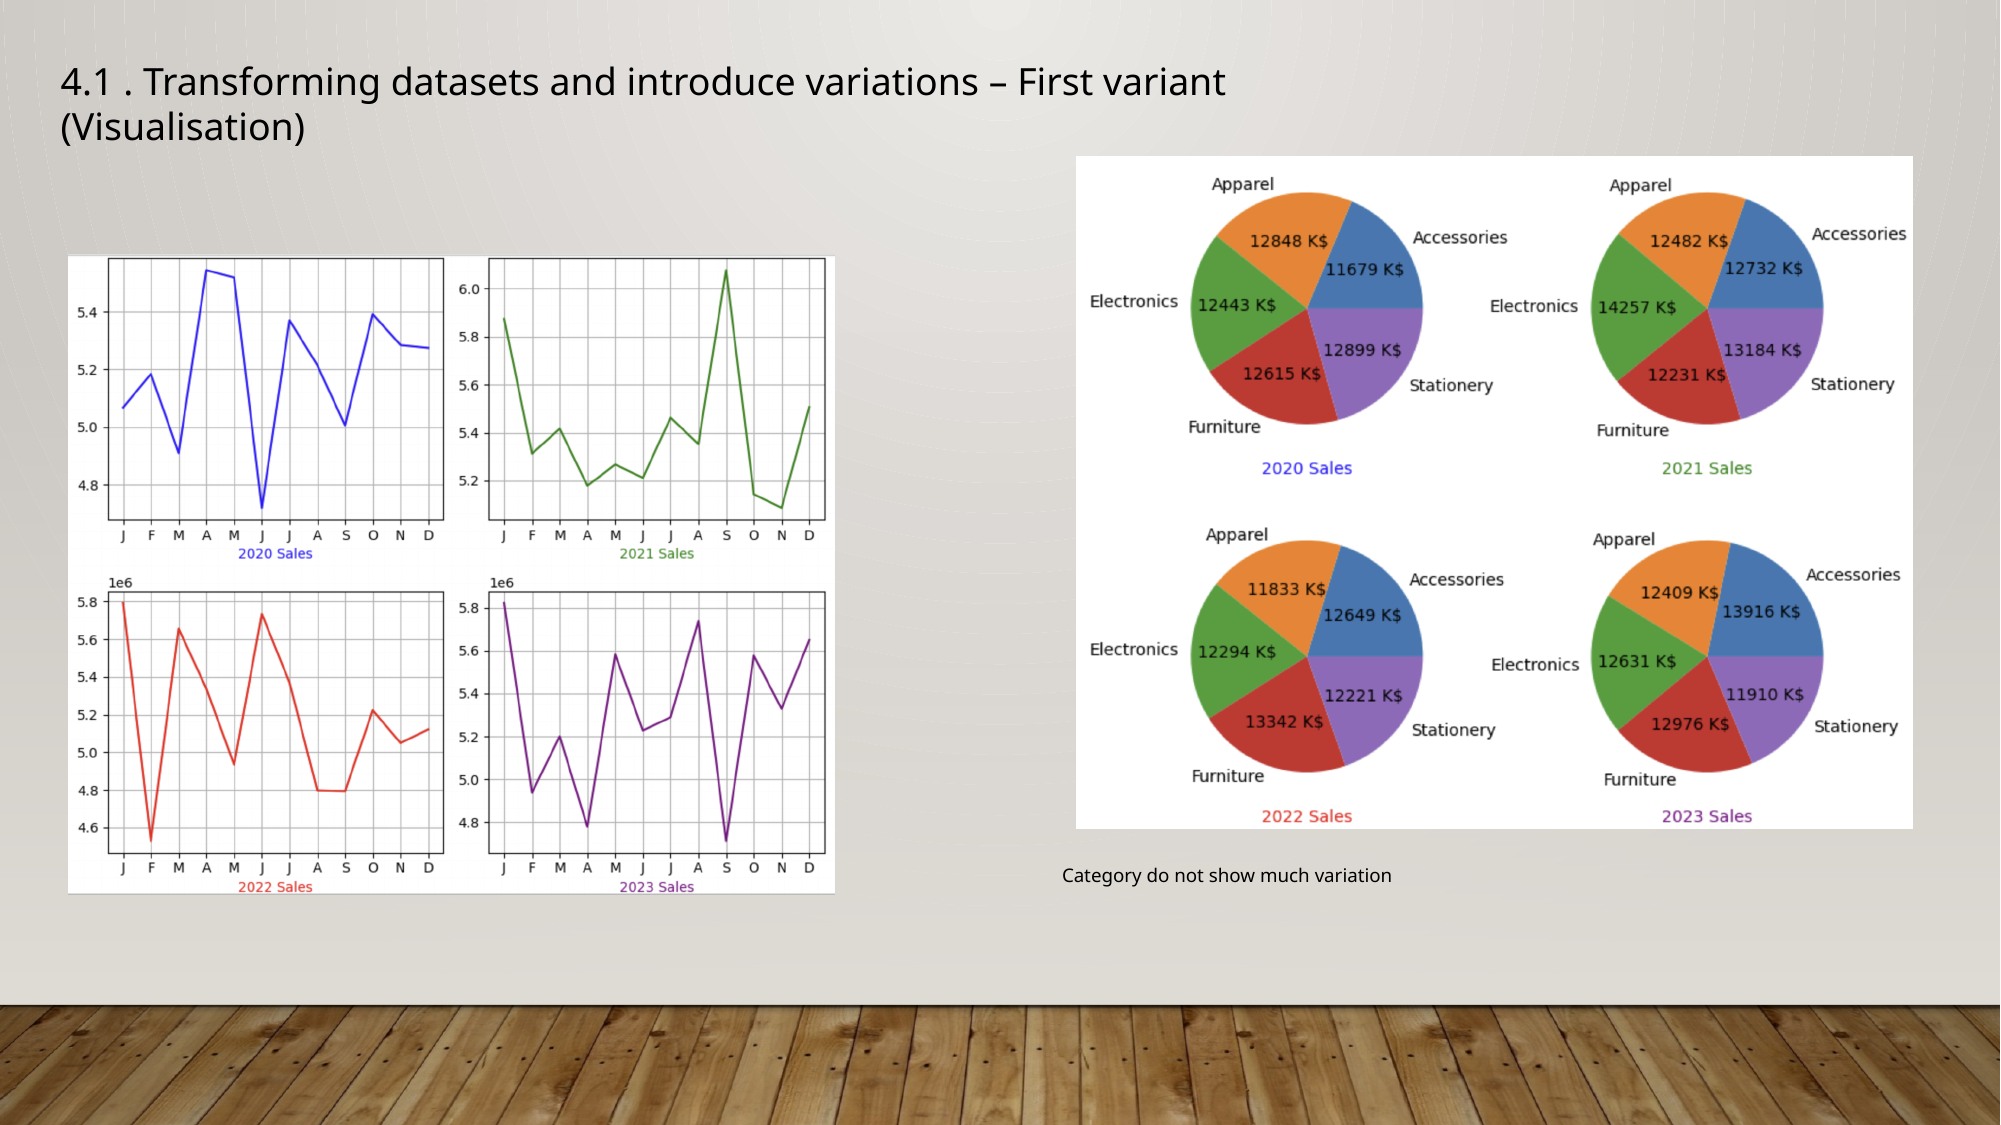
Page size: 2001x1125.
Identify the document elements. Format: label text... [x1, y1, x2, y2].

picture [68, 254, 835, 895]
picture [0, 1005, 2000, 1125]
text_box Category do not show much variation [1047, 856, 1407, 894]
text_box 4.1 . Transforming datasets and introduce variations – First variant (Visualisation) [45, 50, 1455, 201]
picture [1076, 156, 1913, 829]
